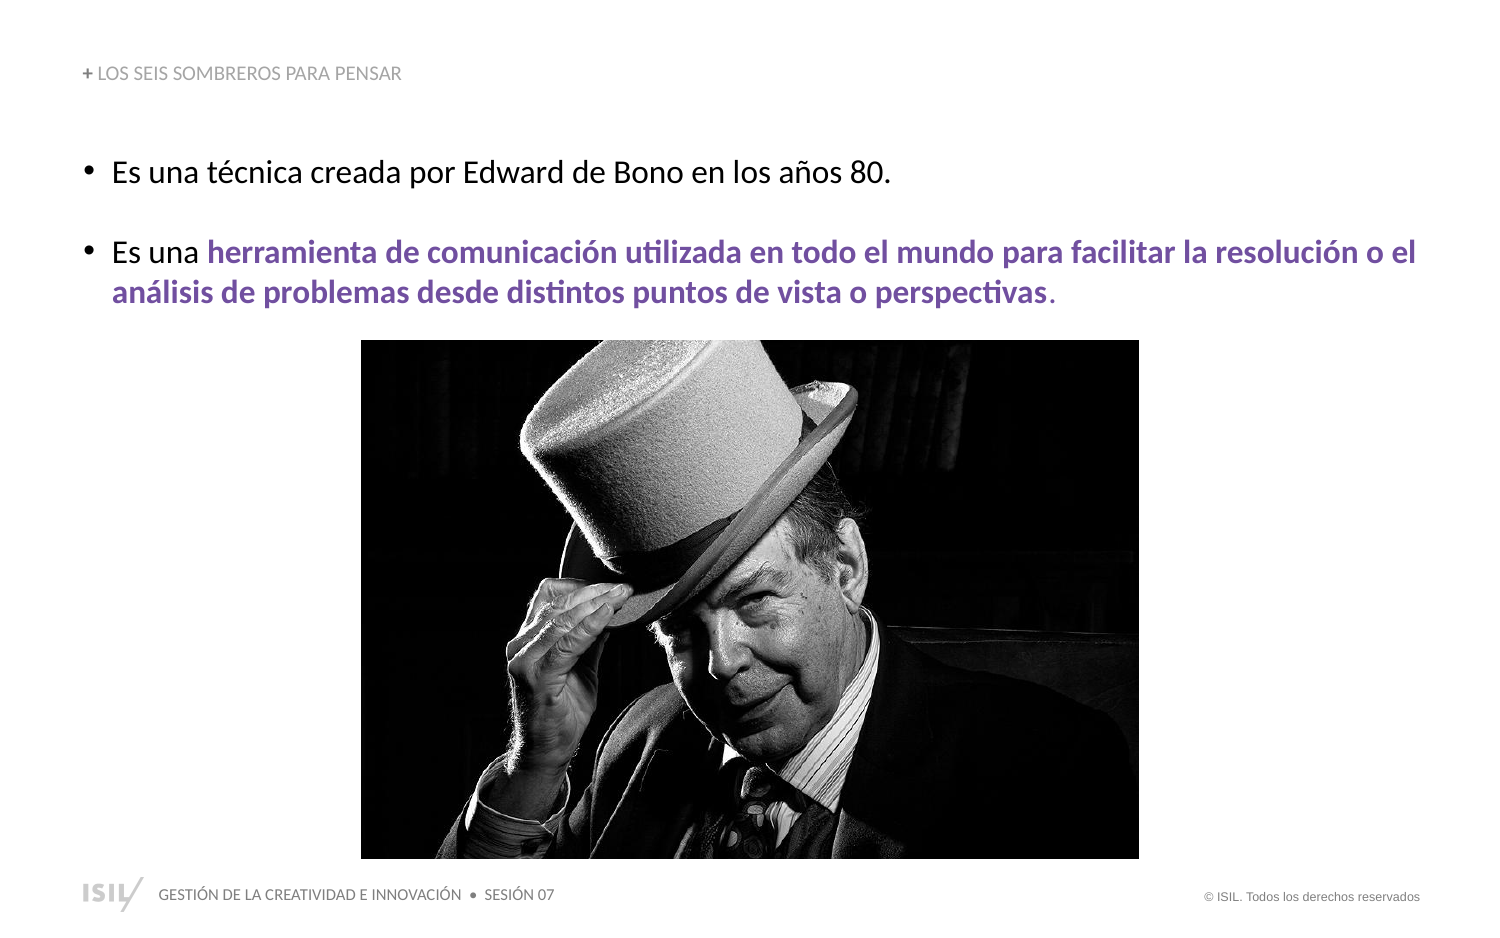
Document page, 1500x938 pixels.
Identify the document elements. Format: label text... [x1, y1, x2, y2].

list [82, 340, 1424, 859]
text_box Es una técnica creada por Edward de Bono en los años 80. Es una herramienta de comunicación utilizada en todo el mundo para facilitar la resolución o el análisis de problemas desde distintos puntos de vista o perspectivas. [83, 150, 1424, 311]
text_box + LOS SEIS SOMBREROS PARA PENSAR [82, 59, 494, 85]
